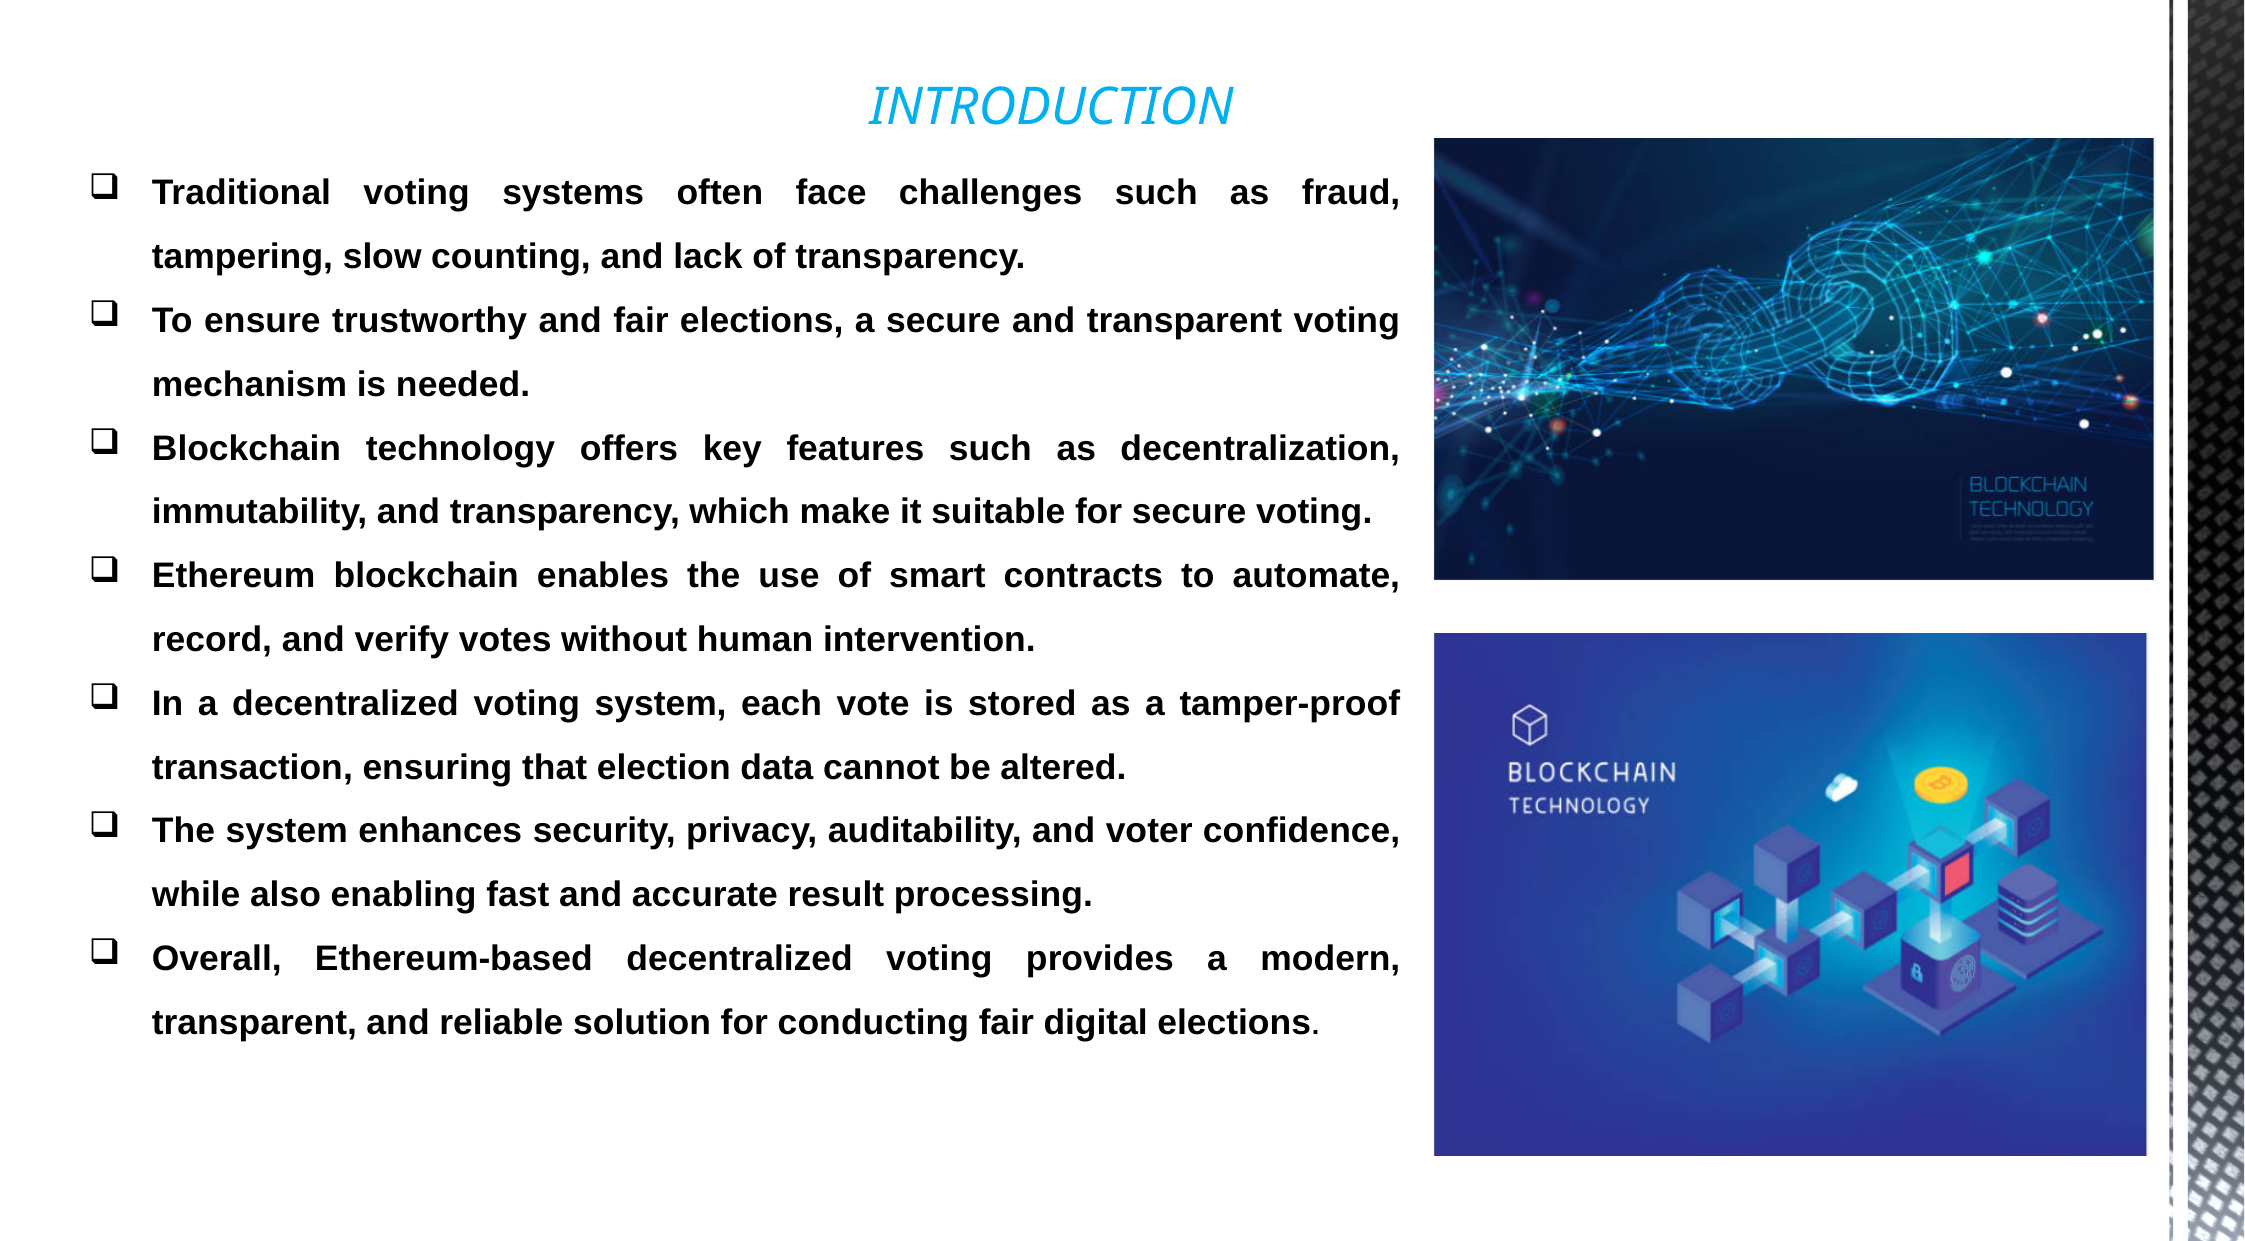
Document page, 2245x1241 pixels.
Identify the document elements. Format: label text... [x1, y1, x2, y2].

picture [1433, 632, 2149, 1156]
picture [1433, 137, 2156, 582]
text_box INTRODUCTION [97, 30, 2006, 239]
text_box Traditional voting systems often face challenges such as fraud, tampering, slow counting, and lack of transparency. To ensure trustworthy and fair elections, a secure and transparent voting mechanism is needed. Blockchain technology offers key features such as decentralization, immutability, and transparency, which make it suitable for secure voting. Ethereum blockchain enables the use of smart contracts to automate, record, and verify votes without human intervention. In a decentralized voting system, each vote is stored as a tamper-proof transaction, ensuring that election data cannot be altered. The system enhances security, privacy, auditability, and voter confidence, while also enabling fast and accurate result processing. Overall, Ethereum-based decentralized voting provides a modern, transparent, and reliable solution for conducting fair digital elections. [68, 138, 1422, 1164]
picture [2165, 0, 2245, 1241]
